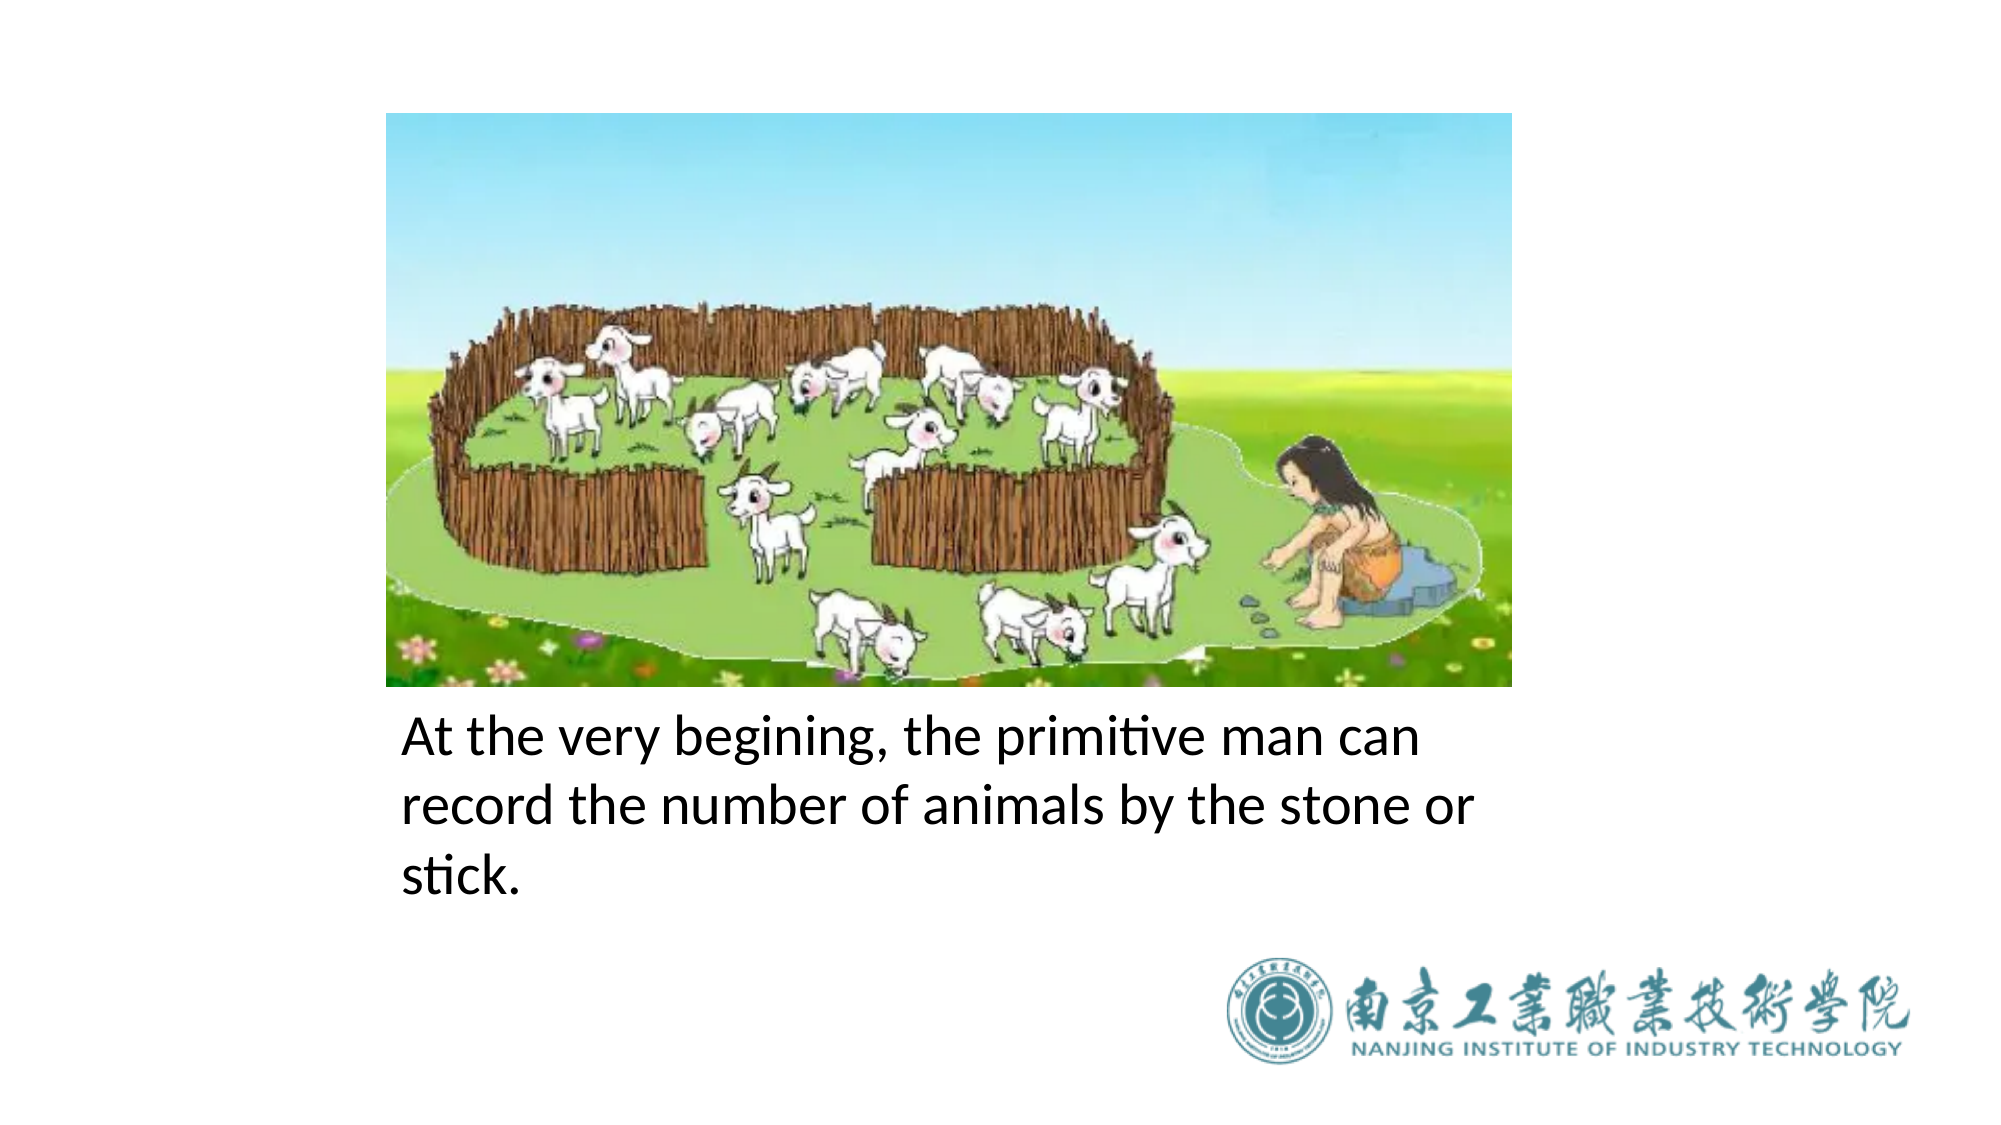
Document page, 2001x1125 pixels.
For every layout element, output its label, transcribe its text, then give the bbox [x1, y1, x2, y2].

picture [386, 113, 1513, 687]
text_box At the very begining, the primitive man can record the number of animals by the stone or stick. [386, 694, 1512, 984]
picture [1219, 950, 1921, 1077]
